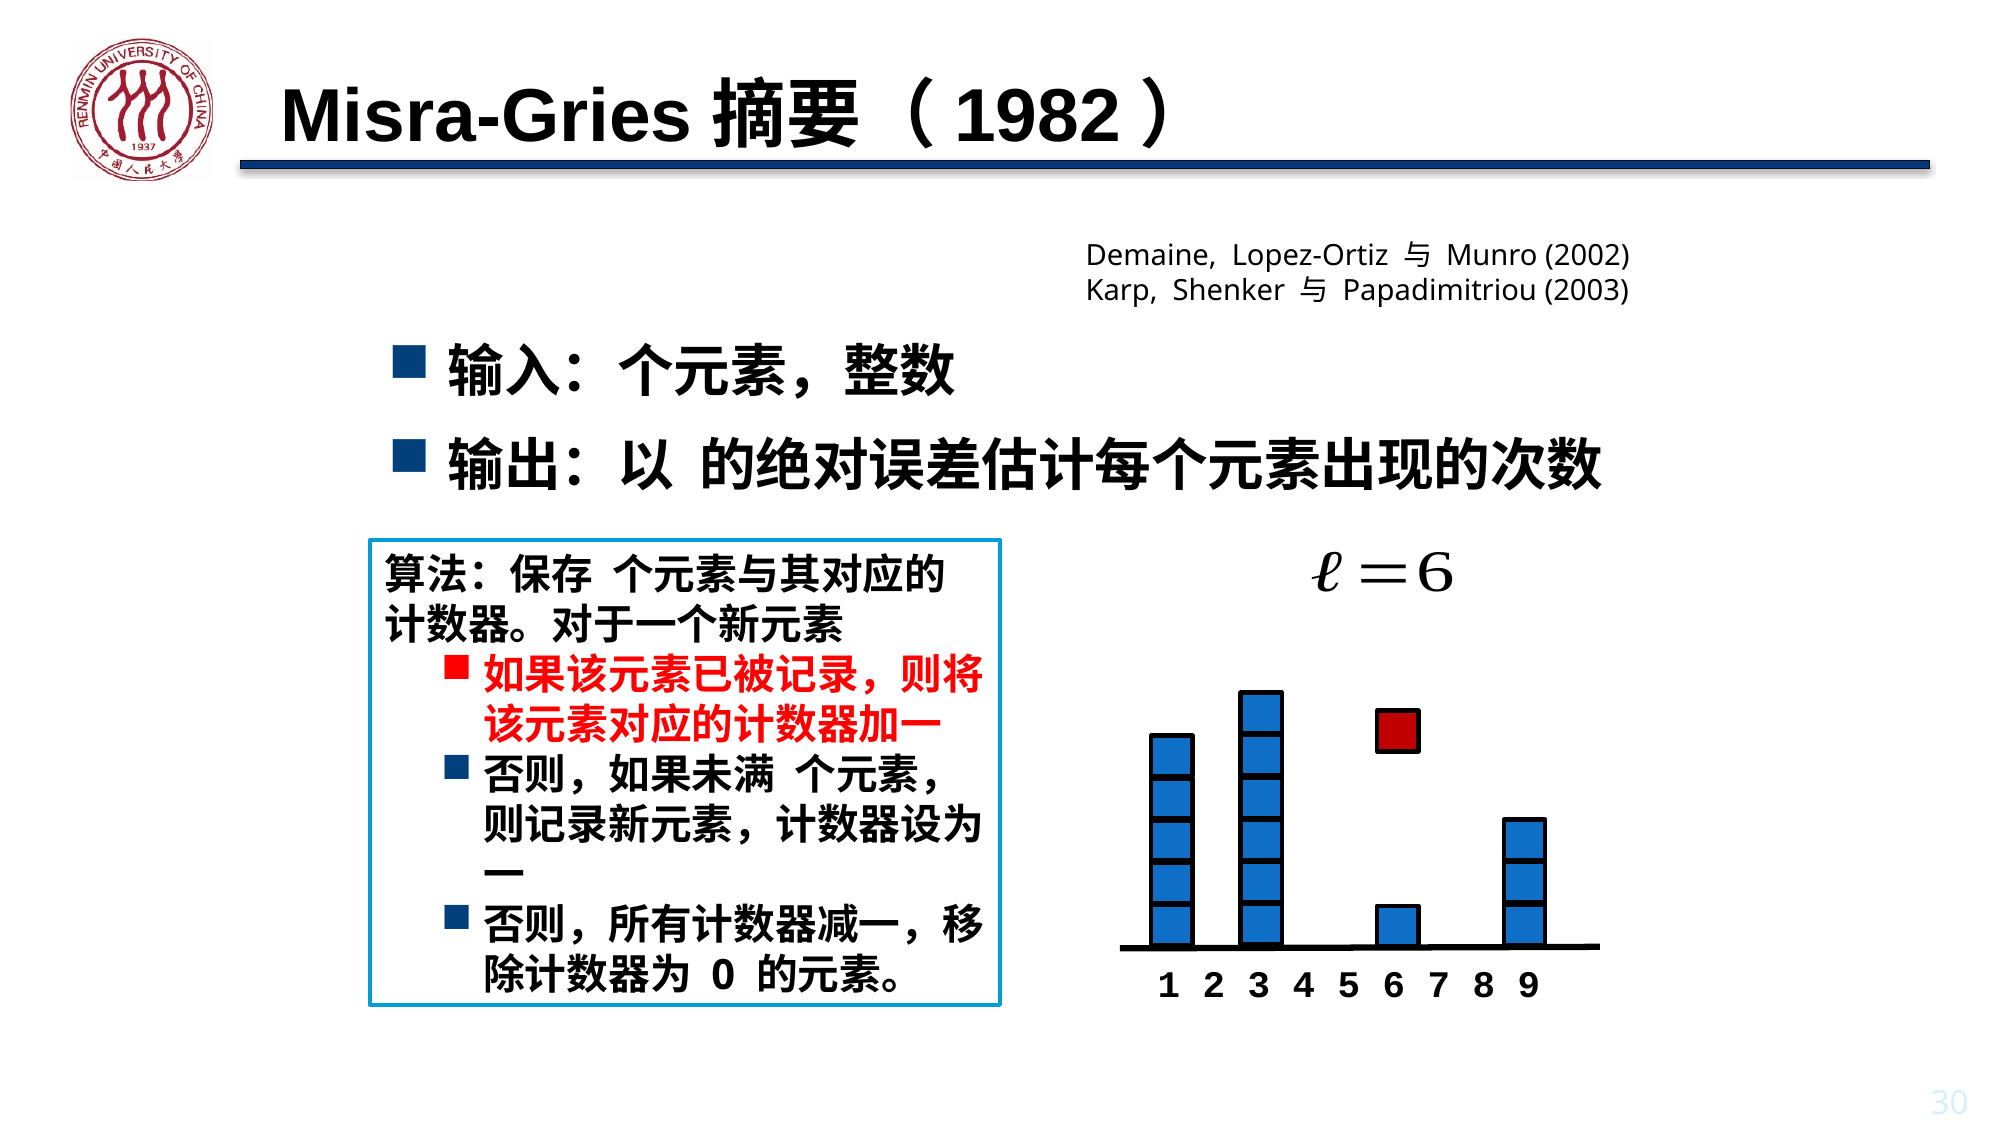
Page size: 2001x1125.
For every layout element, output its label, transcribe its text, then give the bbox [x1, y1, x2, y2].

text_box [1240, 903, 1282, 944]
text_box [1377, 905, 1419, 945]
text_box [1240, 777, 1282, 818]
text_box [1240, 734, 1282, 776]
text_box [1240, 861, 1282, 902]
text_box [1504, 861, 1546, 903]
text_box 1 2 3 4 5 6 7 8 9 [1143, 958, 1578, 1012]
text_box [1151, 735, 1193, 777]
text_box [1504, 904, 1546, 945]
text_box [1151, 778, 1193, 819]
title Misra-Gries摘要（1982） [265, 19, 1876, 205]
text_box [1240, 692, 1282, 734]
text_box [1377, 710, 1419, 752]
text_box [1151, 820, 1193, 861]
text_box [1240, 819, 1282, 860]
text_box [1151, 904, 1193, 945]
text_box [1504, 819, 1546, 861]
text_box Demaine, Lopez-Ortiz 与 Munro (2002) Karp, Shenker 与 Papadimitriou (2003) [1070, 229, 1733, 314]
picture [70, 38, 213, 181]
text_box [1151, 862, 1193, 903]
